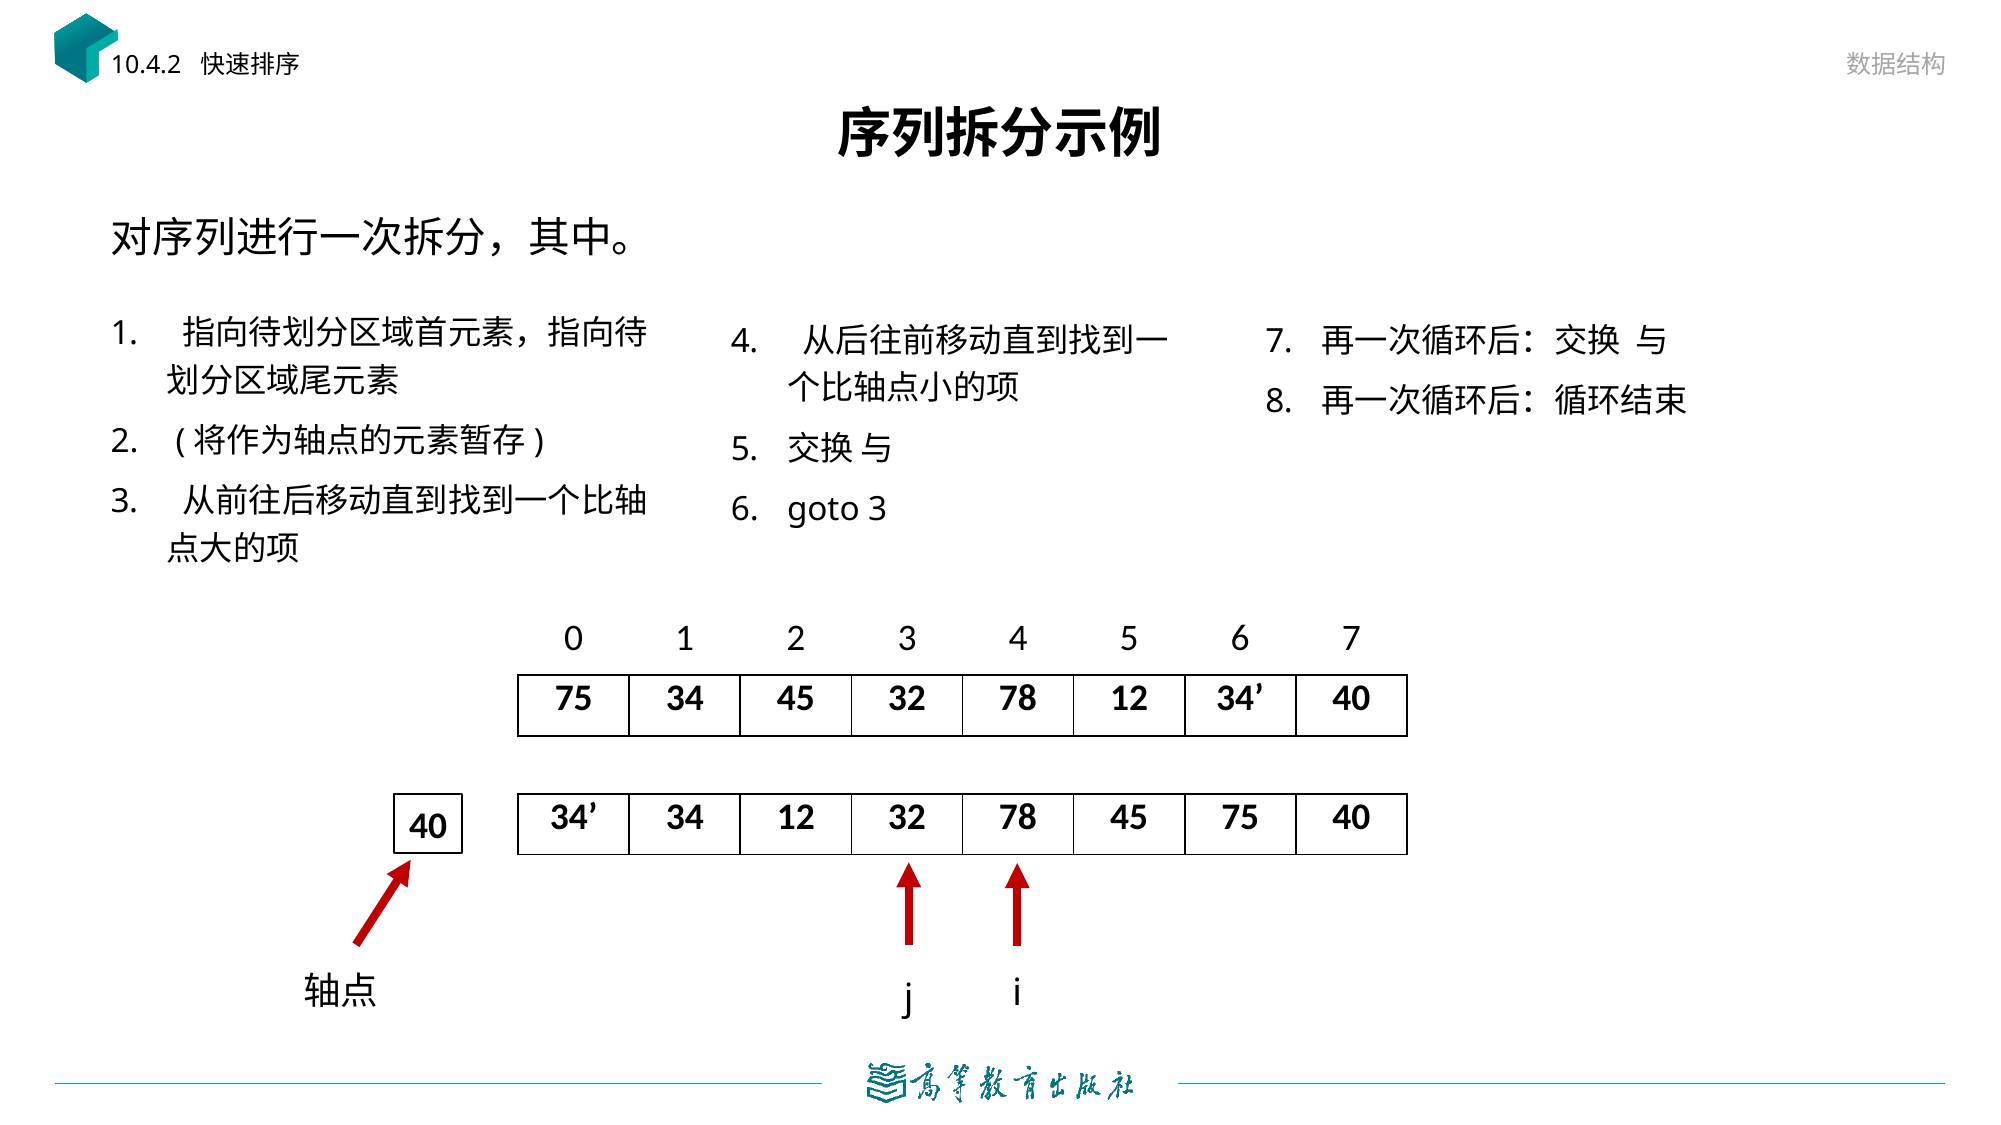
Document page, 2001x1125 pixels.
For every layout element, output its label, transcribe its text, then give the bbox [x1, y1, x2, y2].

table_cell 78 [963, 676, 1073, 735]
table_cell 34 [630, 676, 739, 735]
table_cell 45 [741, 676, 851, 735]
table_cell 12 [1074, 676, 1184, 735]
text_box 轴点 [288, 959, 394, 1020]
table_header 12 [741, 795, 851, 854]
table_header 40 [1297, 795, 1406, 854]
table_header 45 [1074, 795, 1184, 854]
table_header 0 [518, 614, 629, 674]
title 序列拆分示例 [137, 92, 1863, 178]
table_header 34’ [519, 795, 628, 854]
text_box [888, 862, 929, 1027]
table_header 1 [629, 614, 740, 674]
table_cell 32 [852, 676, 962, 735]
table_header 3 [851, 614, 962, 674]
table_header 75 [1186, 795, 1295, 854]
table_header 7 [1296, 614, 1407, 674]
text_box 40 [394, 793, 463, 854]
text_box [997, 863, 1038, 1022]
table_header 32 [852, 795, 962, 854]
list 数据结构 [1115, 32, 1962, 86]
table_cell 40 [1297, 676, 1406, 735]
table_cell 34’ [1186, 676, 1295, 735]
table_header 78 [963, 795, 1073, 854]
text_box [355, 859, 411, 945]
picture [867, 1063, 1133, 1103]
table_cell 75 [519, 676, 628, 735]
table_header 6 [1185, 614, 1296, 674]
table_header 5 [1074, 614, 1185, 674]
table_header 4 [962, 614, 1074, 674]
table_header 2 [740, 614, 851, 674]
subtitle 10.4.2 快速排序 [95, 44, 894, 99]
table_header 34 [630, 795, 739, 854]
